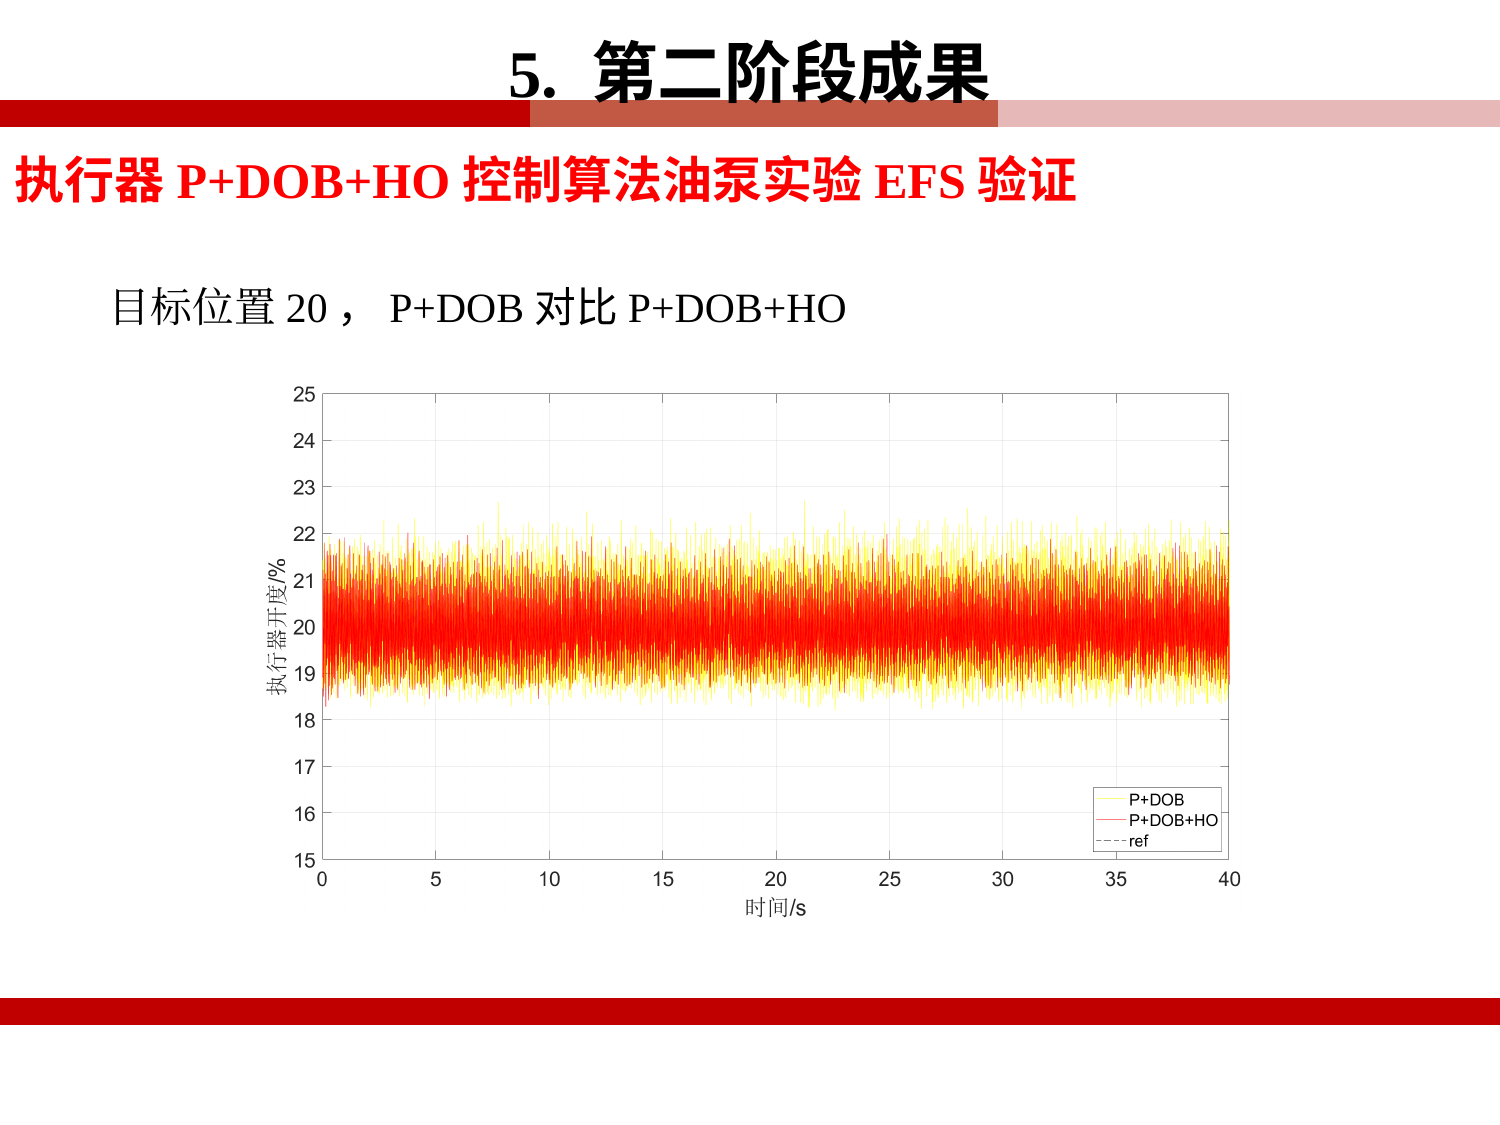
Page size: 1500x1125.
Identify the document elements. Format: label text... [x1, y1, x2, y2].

picture [265, 385, 1242, 918]
text_box 目标位置20，P+DOB对比P+DOB+HO [0, 243, 1500, 339]
text_box 5. 第二阶段成果 [0, 0, 1500, 113]
text_box 执行器P+DOB+HO控制算法油泵实验EFS验证 [0, 119, 1500, 217]
